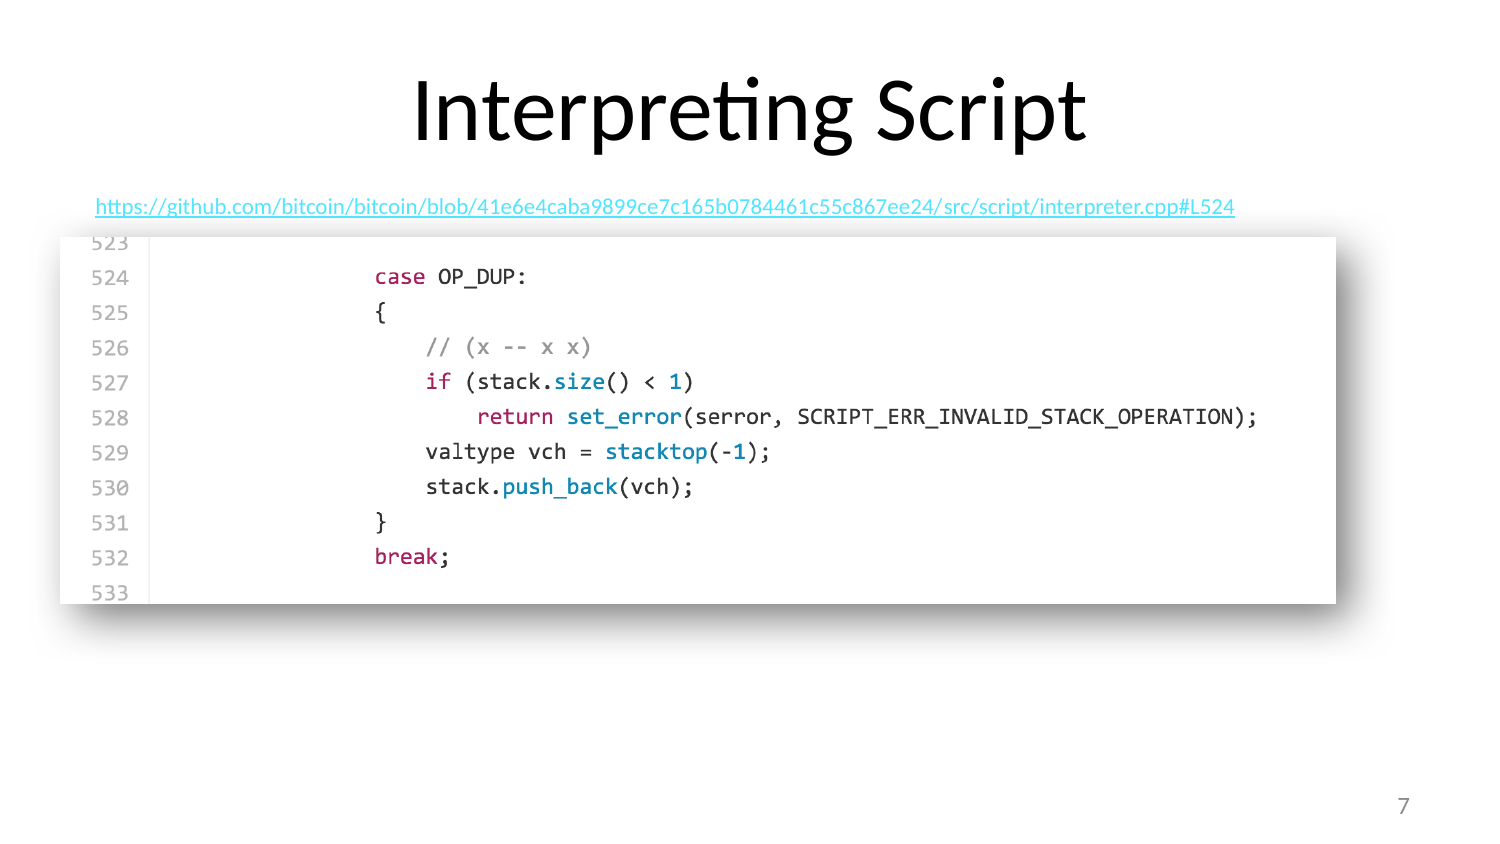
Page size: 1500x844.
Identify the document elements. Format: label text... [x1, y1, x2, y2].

slide_number 6 [1074, 782, 1425, 827]
picture [60, 237, 1336, 605]
title Interpreting Script [75, 33, 1425, 175]
text_box https://github.com/bitcoin/bitcoin/blob/41e6e4caba9899ce7c165b0784461c55c867ee24/src/script/interpreter.cpp#L524 [80, 184, 1251, 227]
